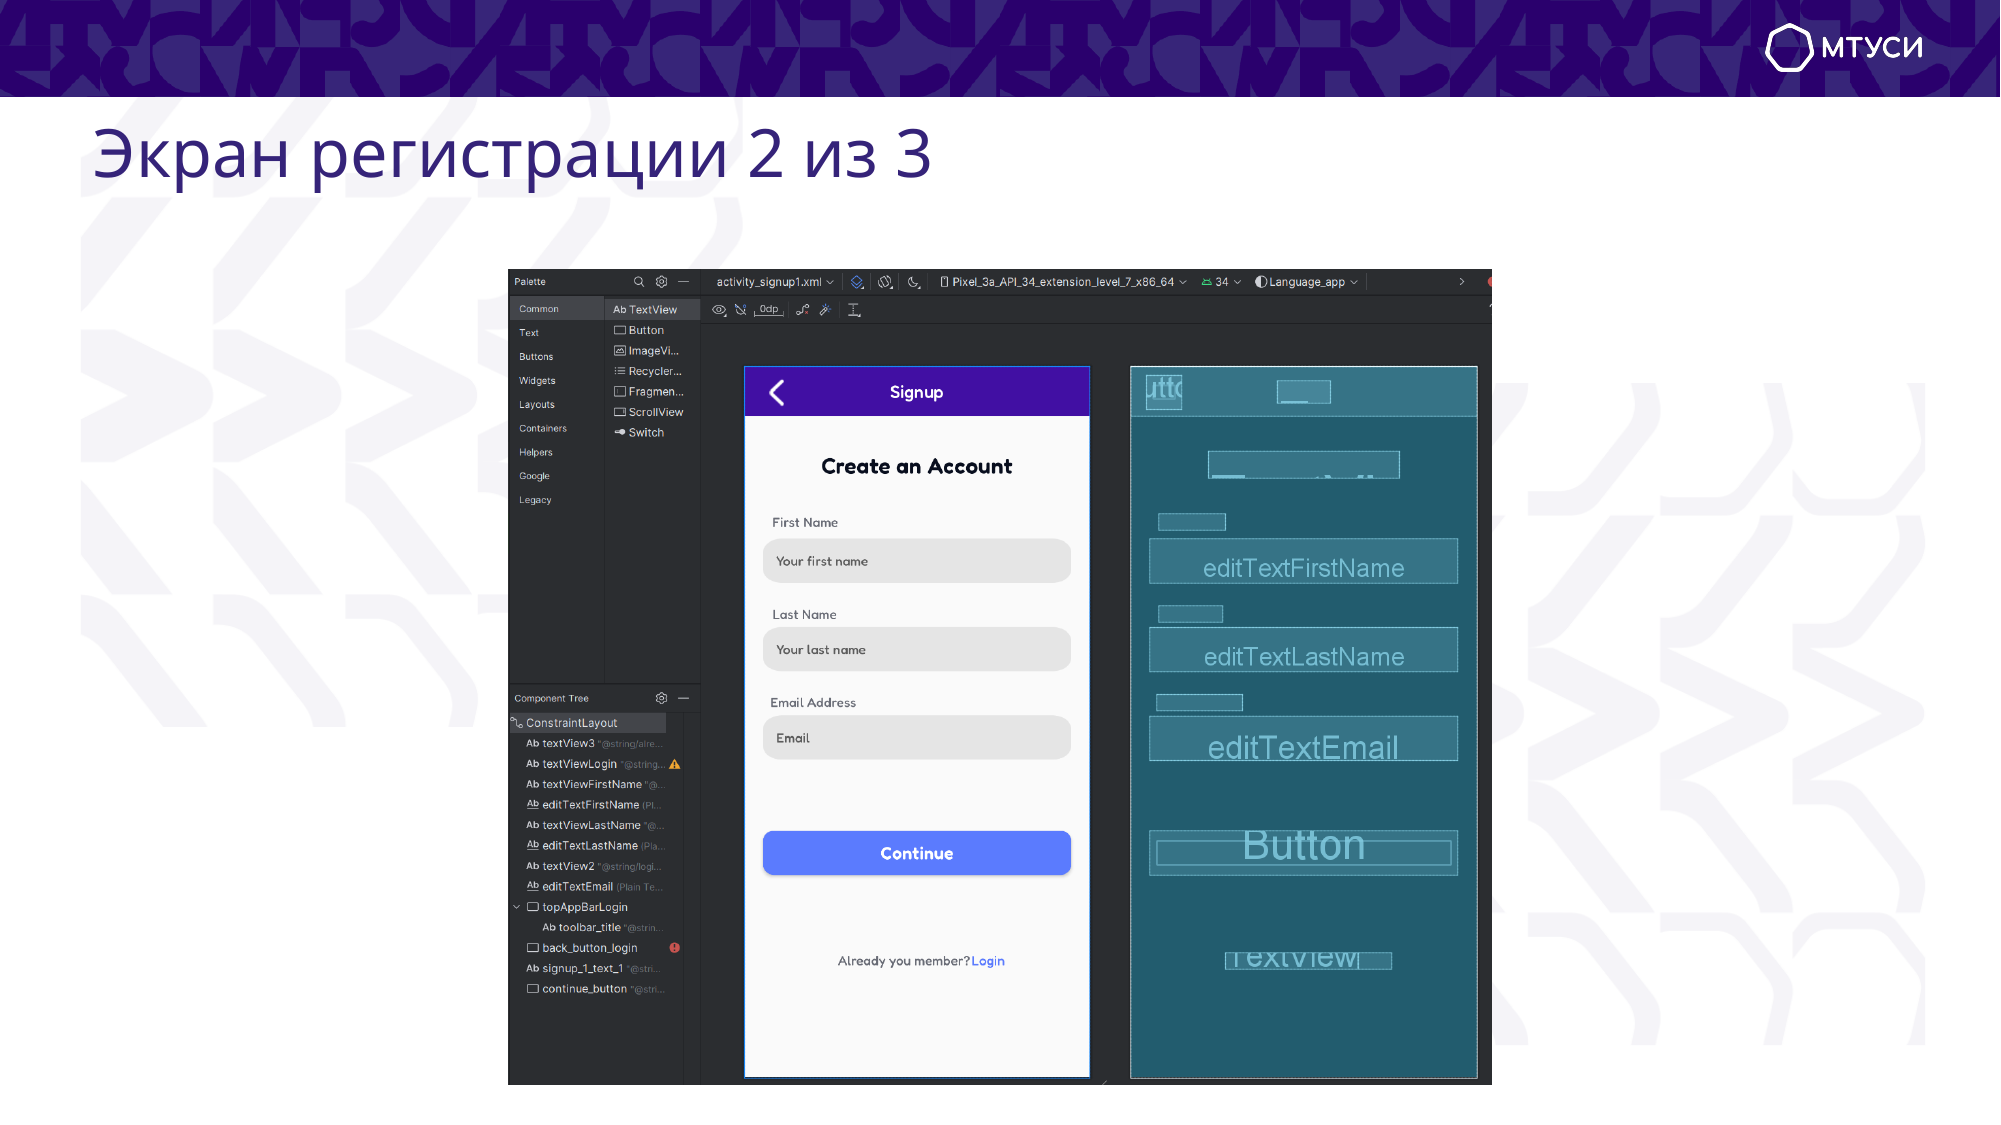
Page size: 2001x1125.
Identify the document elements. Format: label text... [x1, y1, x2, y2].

picture [0, 0, 2000, 1111]
title Экран регистрации 2 из 3 [78, 103, 1922, 291]
